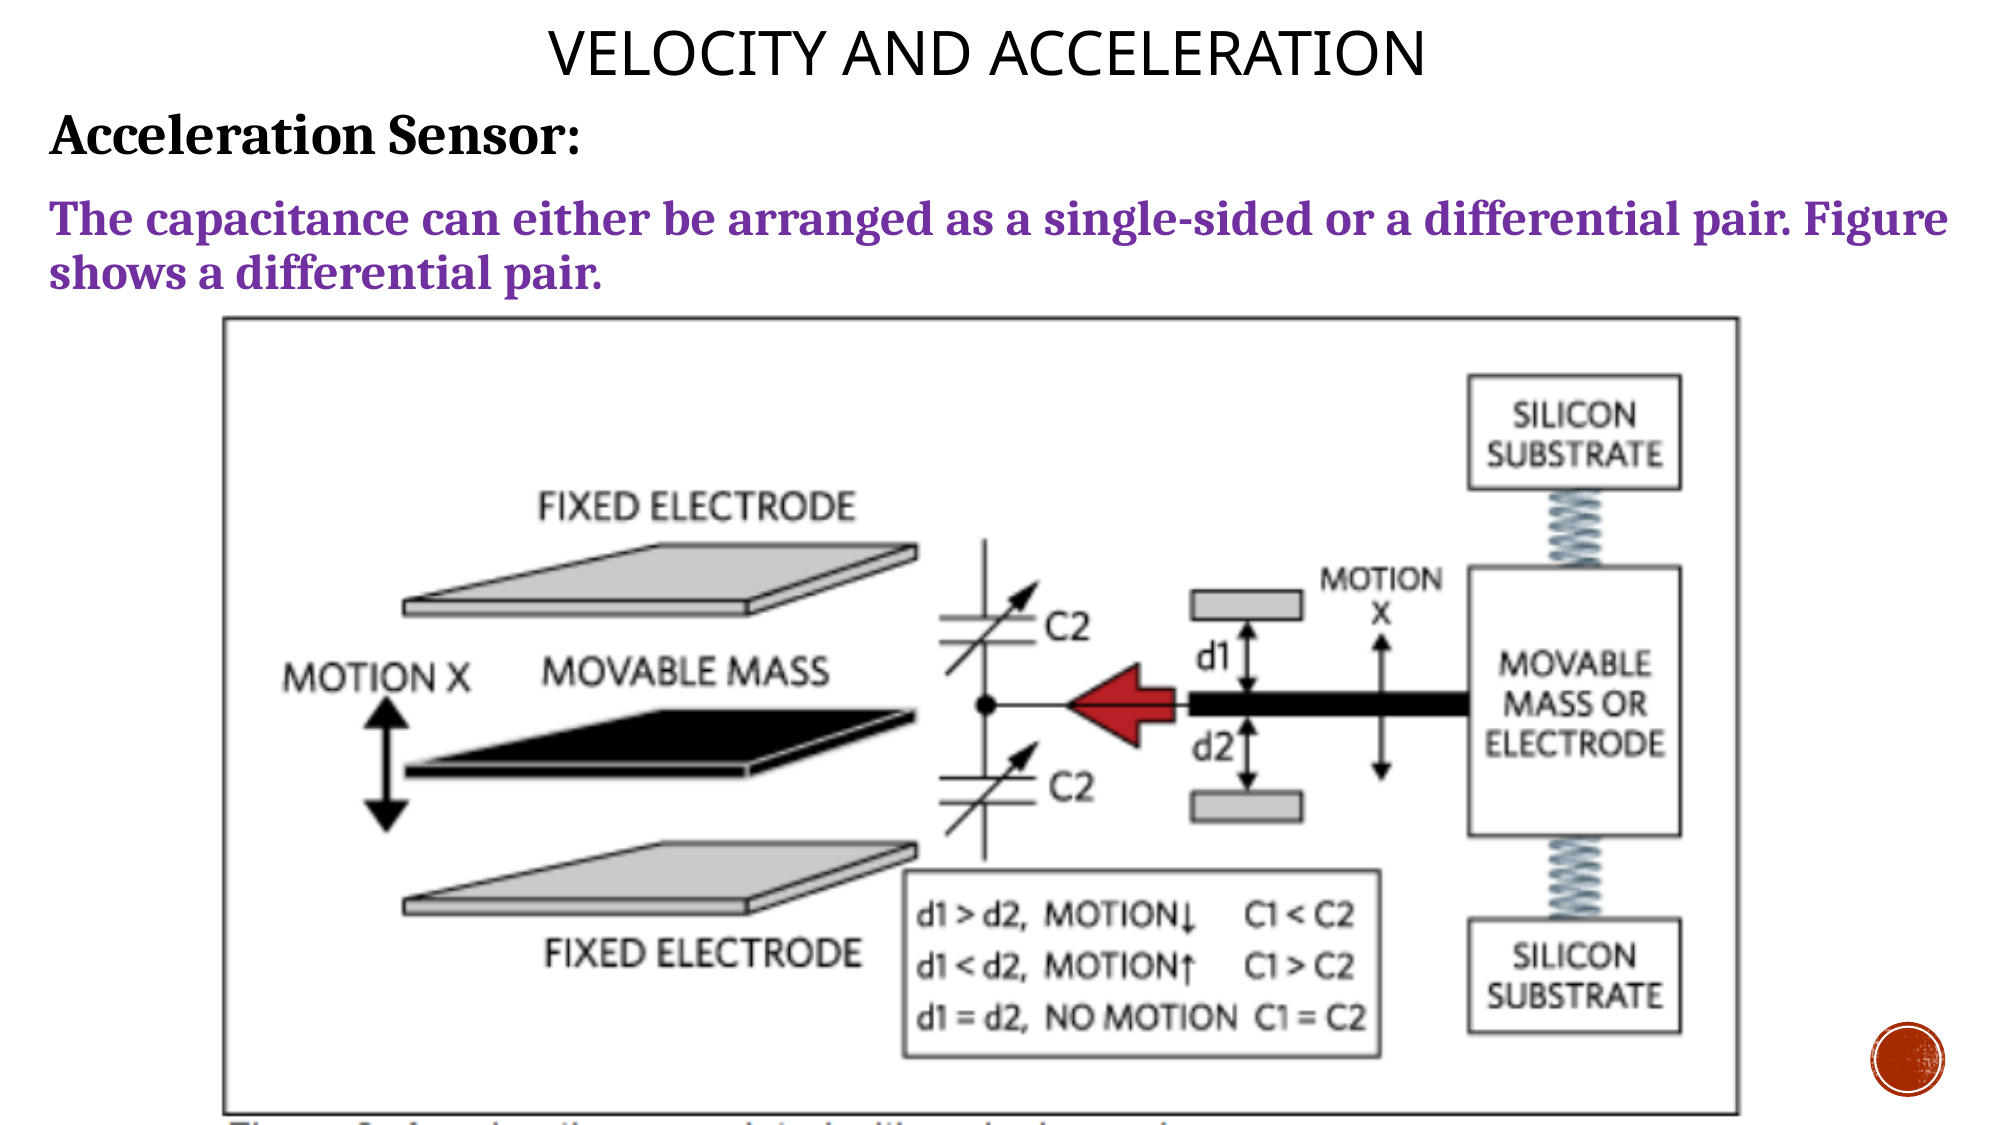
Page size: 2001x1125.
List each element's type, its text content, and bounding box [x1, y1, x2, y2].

title Velocity and Acceleration [163, 15, 1814, 96]
list Acceleration Sensor: The capacitance can either be arranged as a single-sided or a differential pair. Figure shows a differential pair. [34, 96, 1966, 1087]
picture [189, 314, 1753, 1125]
